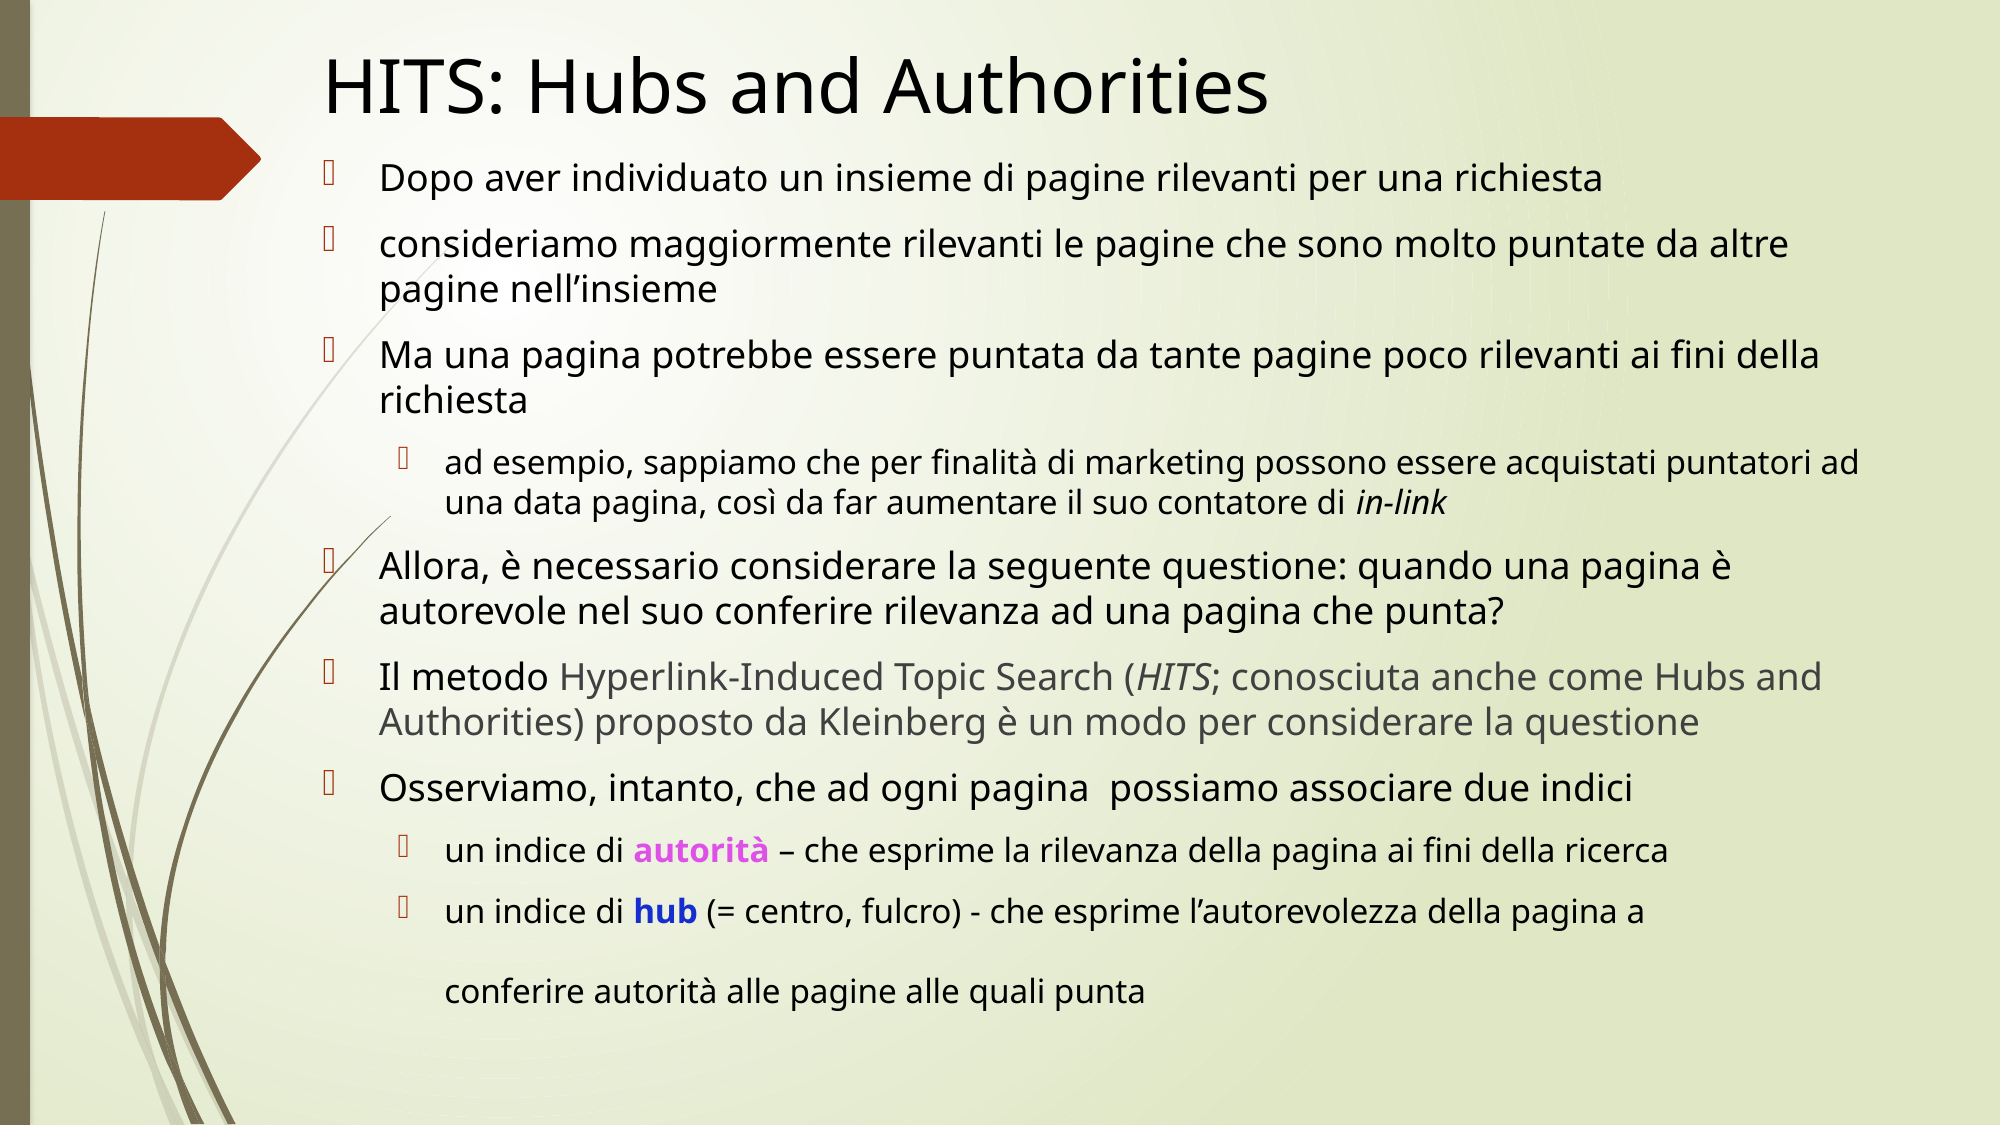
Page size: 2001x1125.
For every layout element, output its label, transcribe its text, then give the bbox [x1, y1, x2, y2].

title HITS: Hubs and Authorities [307, 30, 1770, 146]
list Dopo aver individuato un insieme di pagine rilevanti per una richiesta consideriamo maggiormente rilevanti le pagine che sono molto puntate da altre pagine nell’insieme Ma una pagina potrebbe essere puntata da tante pagine poco rilevanti ai fini della richiesta ad esempio, sappiamo che per finalità di marketing possono essere acquistati puntatori ad una data pagina, così da far aumentare il suo contatore di in-link Allora, è necessario considerare la seguente questione: quando una pagina è autorevole nel suo conferire rilevanza ad una pagina che punta? Il metodo Hyperlink-Induced Topic Search (HITS; conosciuta anche come Hubs and Authorities) proposto da Kleinberg è un modo per considerare la questione Osserviamo, intanto, che ad ogni pagina possiamo associare due indici un indice di autorità – che esprime la rilevanza della pagina ai fini della ricerca un indice di hub (= centro, fulcro) - che esprime l’autorevolezza della pagina a conferire autorità alle pagine alle quali punta [307, 146, 1883, 1026]
